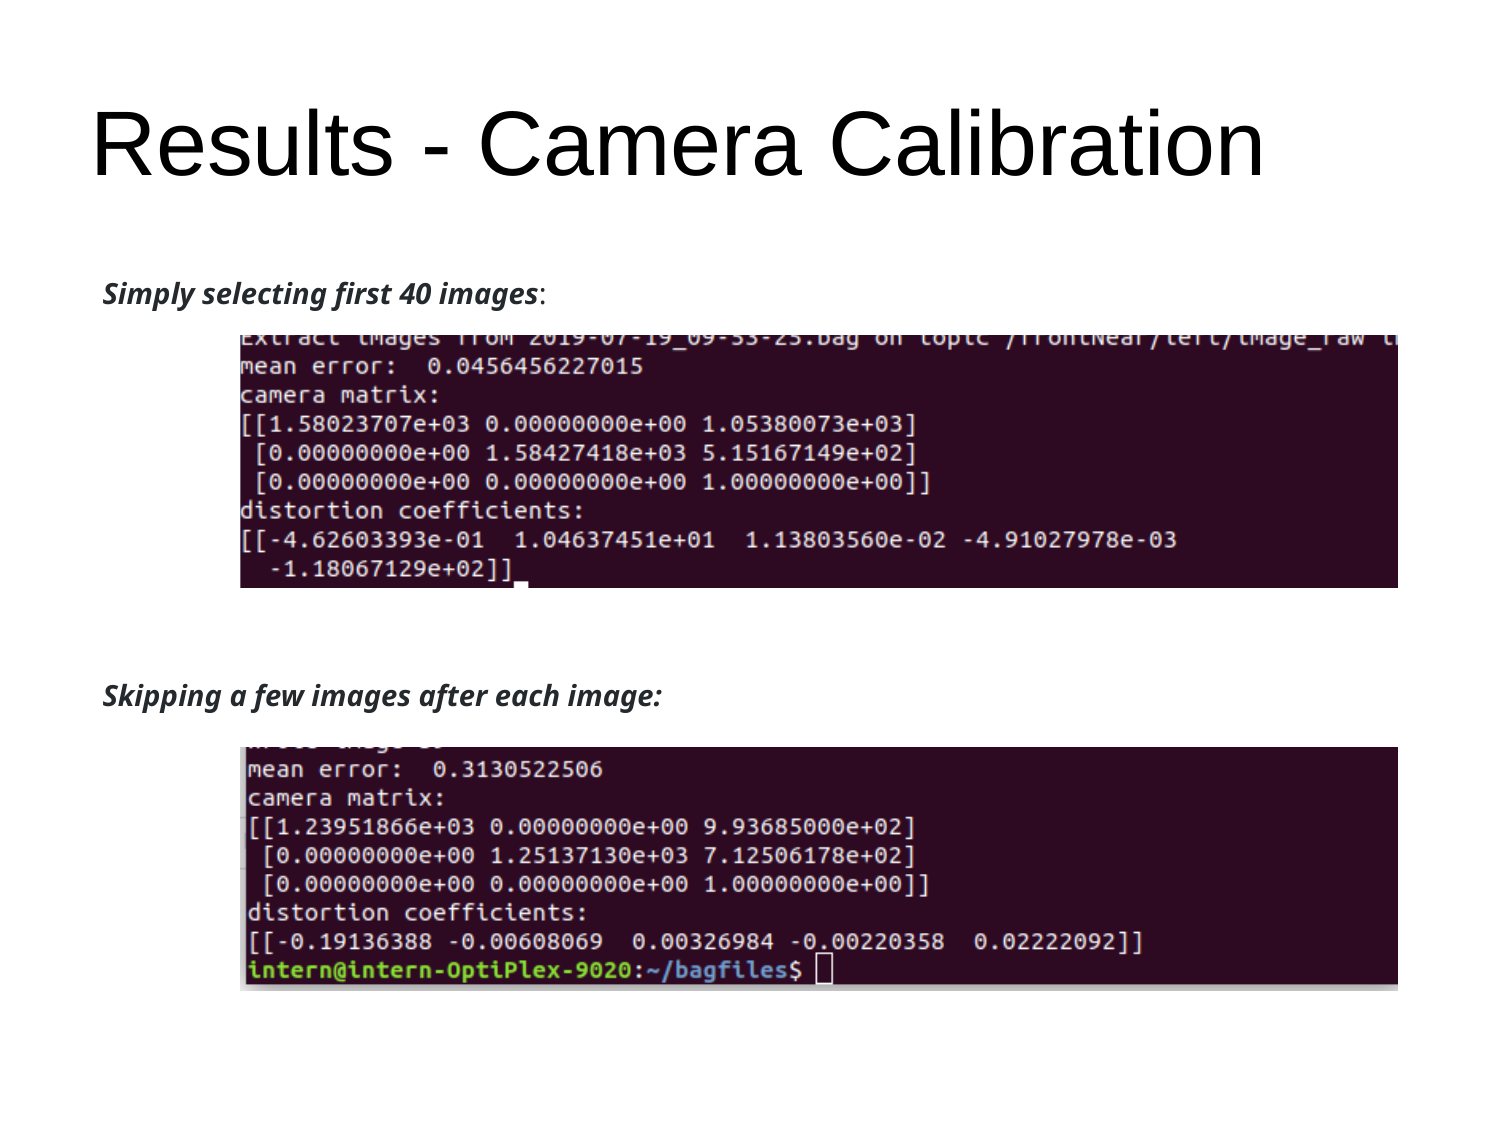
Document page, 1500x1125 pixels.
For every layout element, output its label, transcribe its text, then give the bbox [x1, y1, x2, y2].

title Results - Camera Calibration [75, 45, 1425, 233]
picture [240, 335, 1398, 588]
picture [240, 747, 1398, 992]
list Simply selecting first 40 images: Skipping a few images after each image: [87, 262, 1438, 1107]
